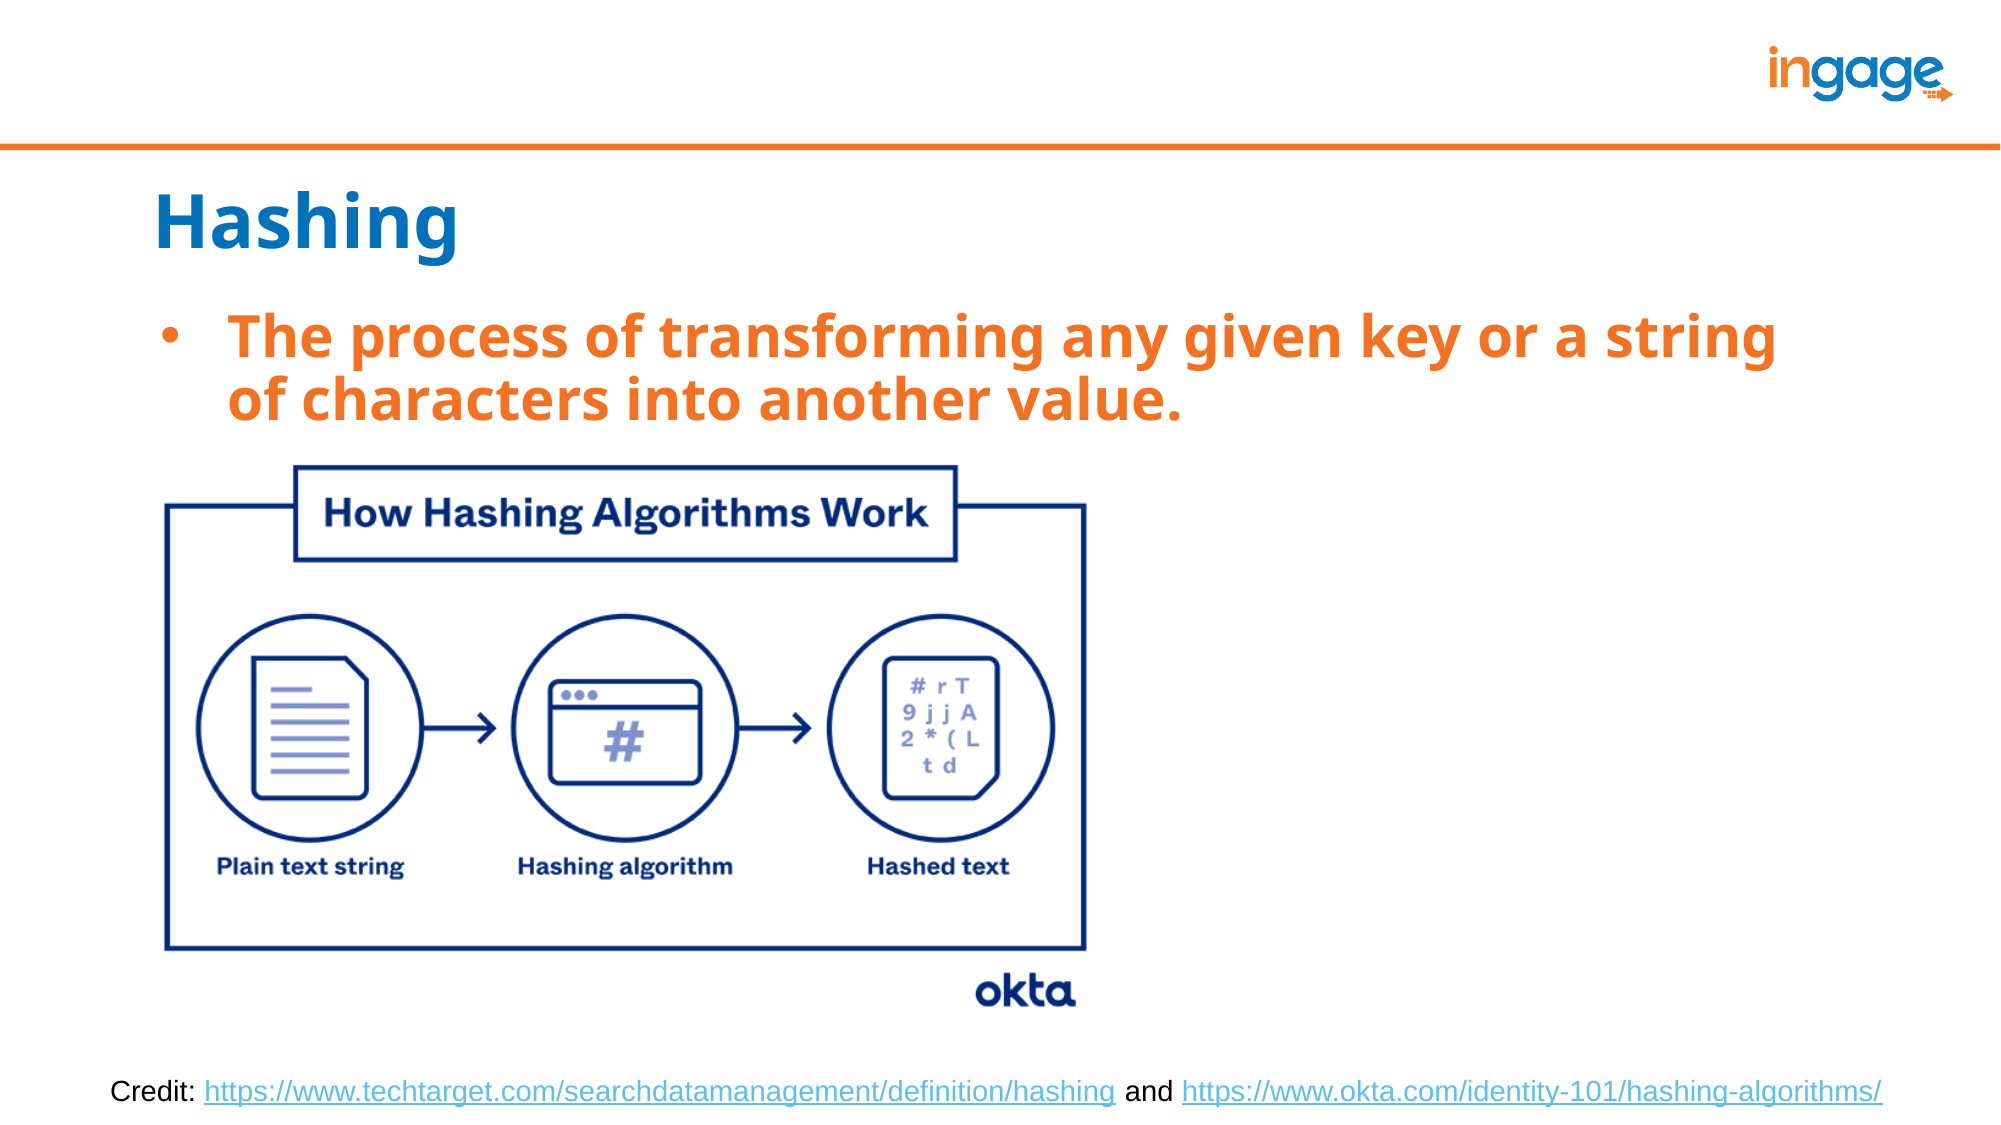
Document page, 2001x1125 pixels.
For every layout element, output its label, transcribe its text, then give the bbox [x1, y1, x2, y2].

title Hashing [137, 176, 1863, 299]
picture [137, 422, 1115, 1034]
picture [1762, 25, 1992, 125]
text_box Credit: https://www.techtarget.com/searchdatamanagement/definition/hashing and https://www.okta.com/identity-101/hashing-algorithms/ [9, 1064, 1992, 1115]
list The process of transforming any given key or a string of characters into another value. [137, 299, 1863, 1014]
